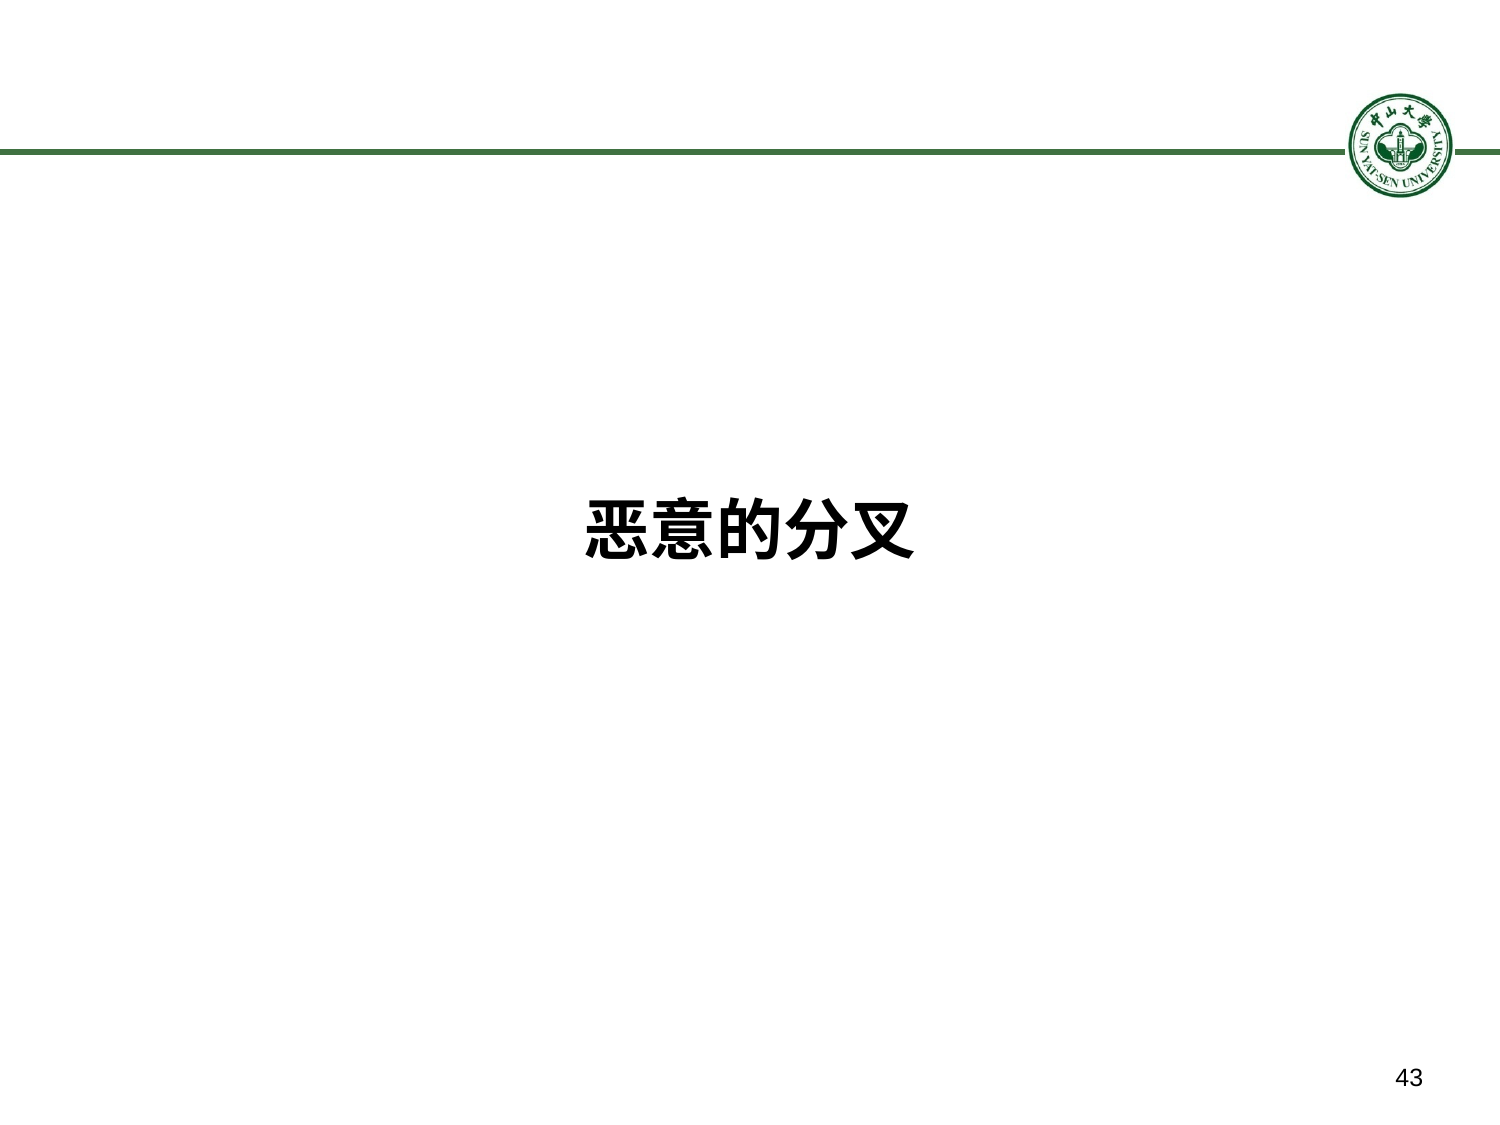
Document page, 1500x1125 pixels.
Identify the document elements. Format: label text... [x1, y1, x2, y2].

picture [1345, 90, 1455, 200]
list 恶意的分叉 [108, 480, 1392, 667]
